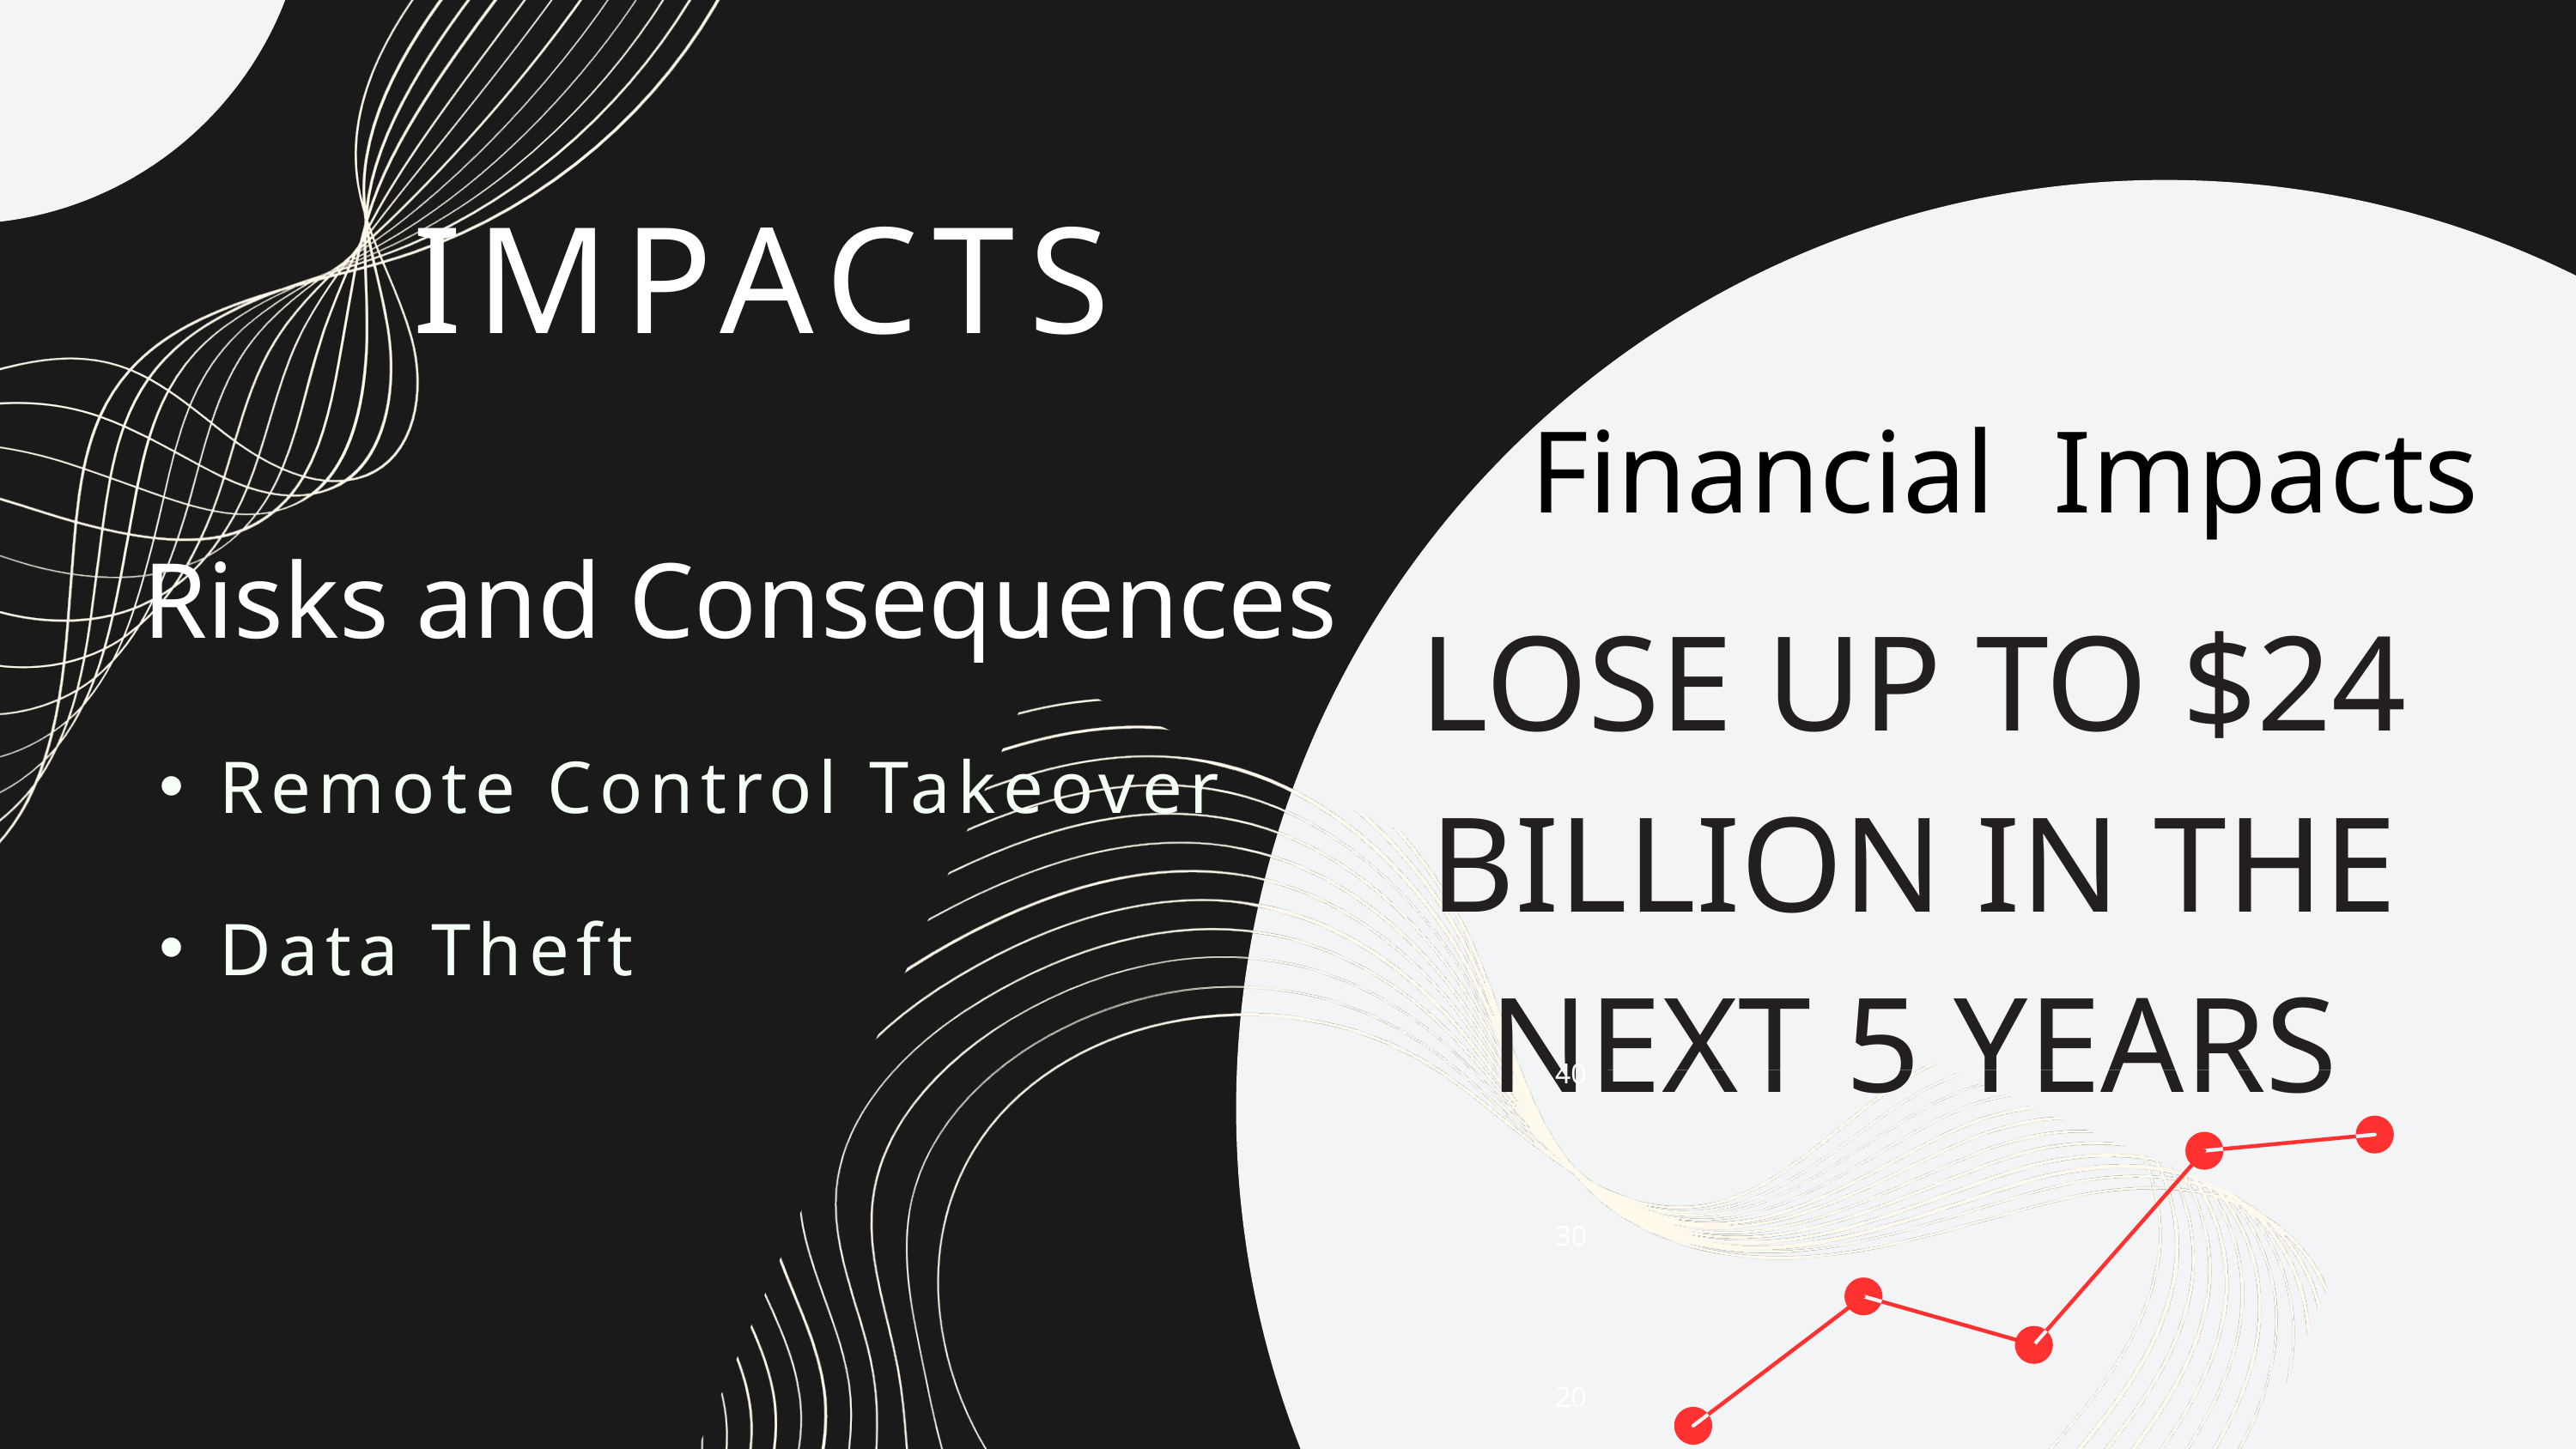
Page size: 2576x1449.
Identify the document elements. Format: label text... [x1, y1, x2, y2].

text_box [1549, 1053, 2461, 1449]
text_box IMPACTS [411, 160, 1288, 363]
text_box Remote Control Takeover Data Theft [98, 666, 1230, 990]
text_box Risks and Consequences [98, 513, 1230, 659]
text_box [1236, 179, 2576, 1449]
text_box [0, 0, 309, 225]
text_box [0, 0, 771, 908]
text_box [697, 990, 1230, 1449]
